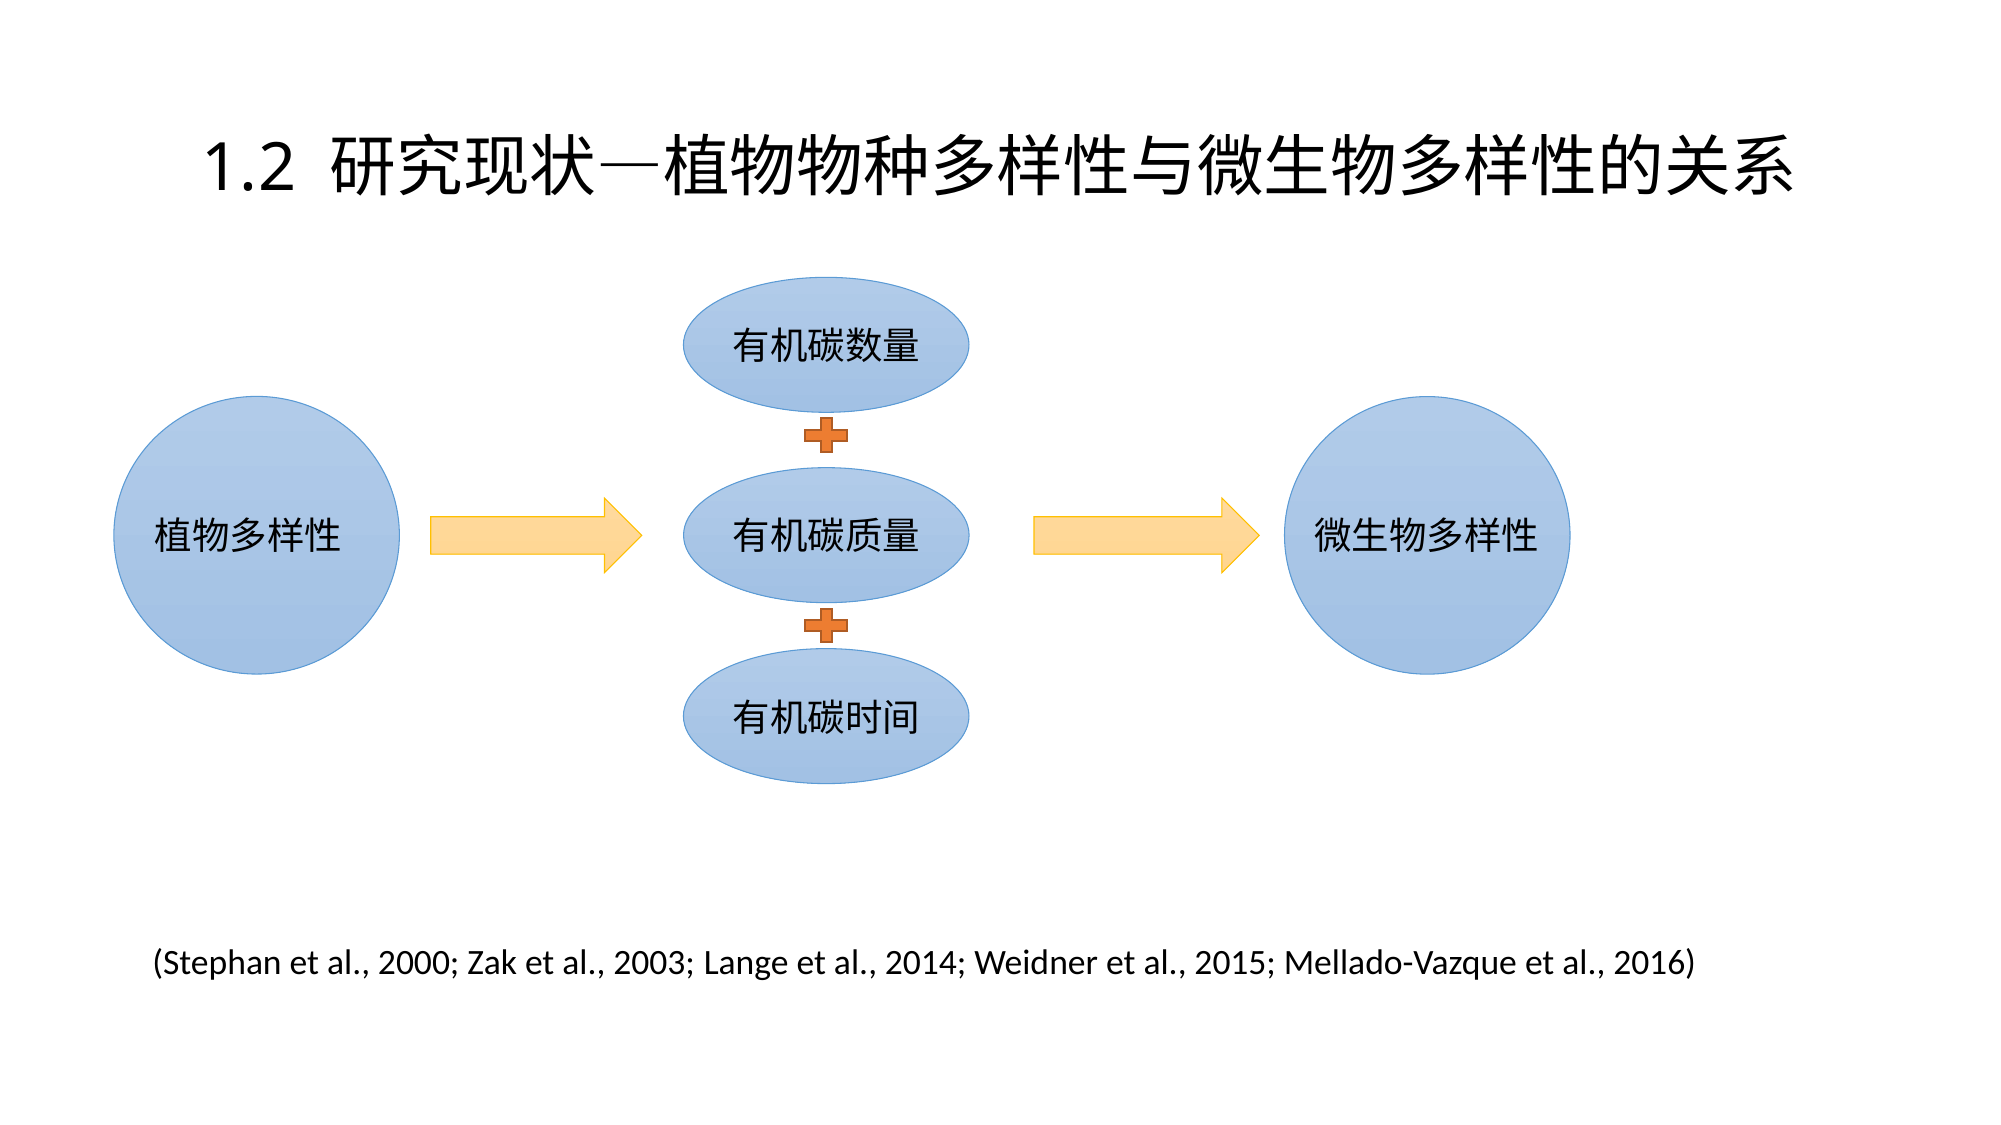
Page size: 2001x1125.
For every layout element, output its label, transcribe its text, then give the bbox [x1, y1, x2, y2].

text_box 有机碳数量 [699, 314, 953, 375]
text_box [683, 467, 970, 604]
text_box 有机碳时间 [699, 686, 954, 746]
text_box 植物多样性 [140, 505, 374, 565]
text_box [1283, 396, 1568, 675]
text_box [113, 395, 400, 675]
list (Stephan et al., 2000; Zak et al., 2003; Lange et al., 2014; Weidner et al., 2015; Mellado-Vazque et al., 2016) [137, 936, 1863, 1014]
title 1.2 研究现状—植物物种多样性与微生物多样性的关系 [137, 59, 1863, 278]
text_box [430, 496, 643, 574]
text_box [804, 417, 848, 453]
text_box [682, 648, 970, 785]
text_box [804, 608, 848, 643]
text_box 微生物多样性 [1299, 505, 1570, 565]
text_box [682, 276, 970, 413]
text_box 有机碳质量 [699, 505, 954, 565]
text_box [1033, 496, 1260, 574]
